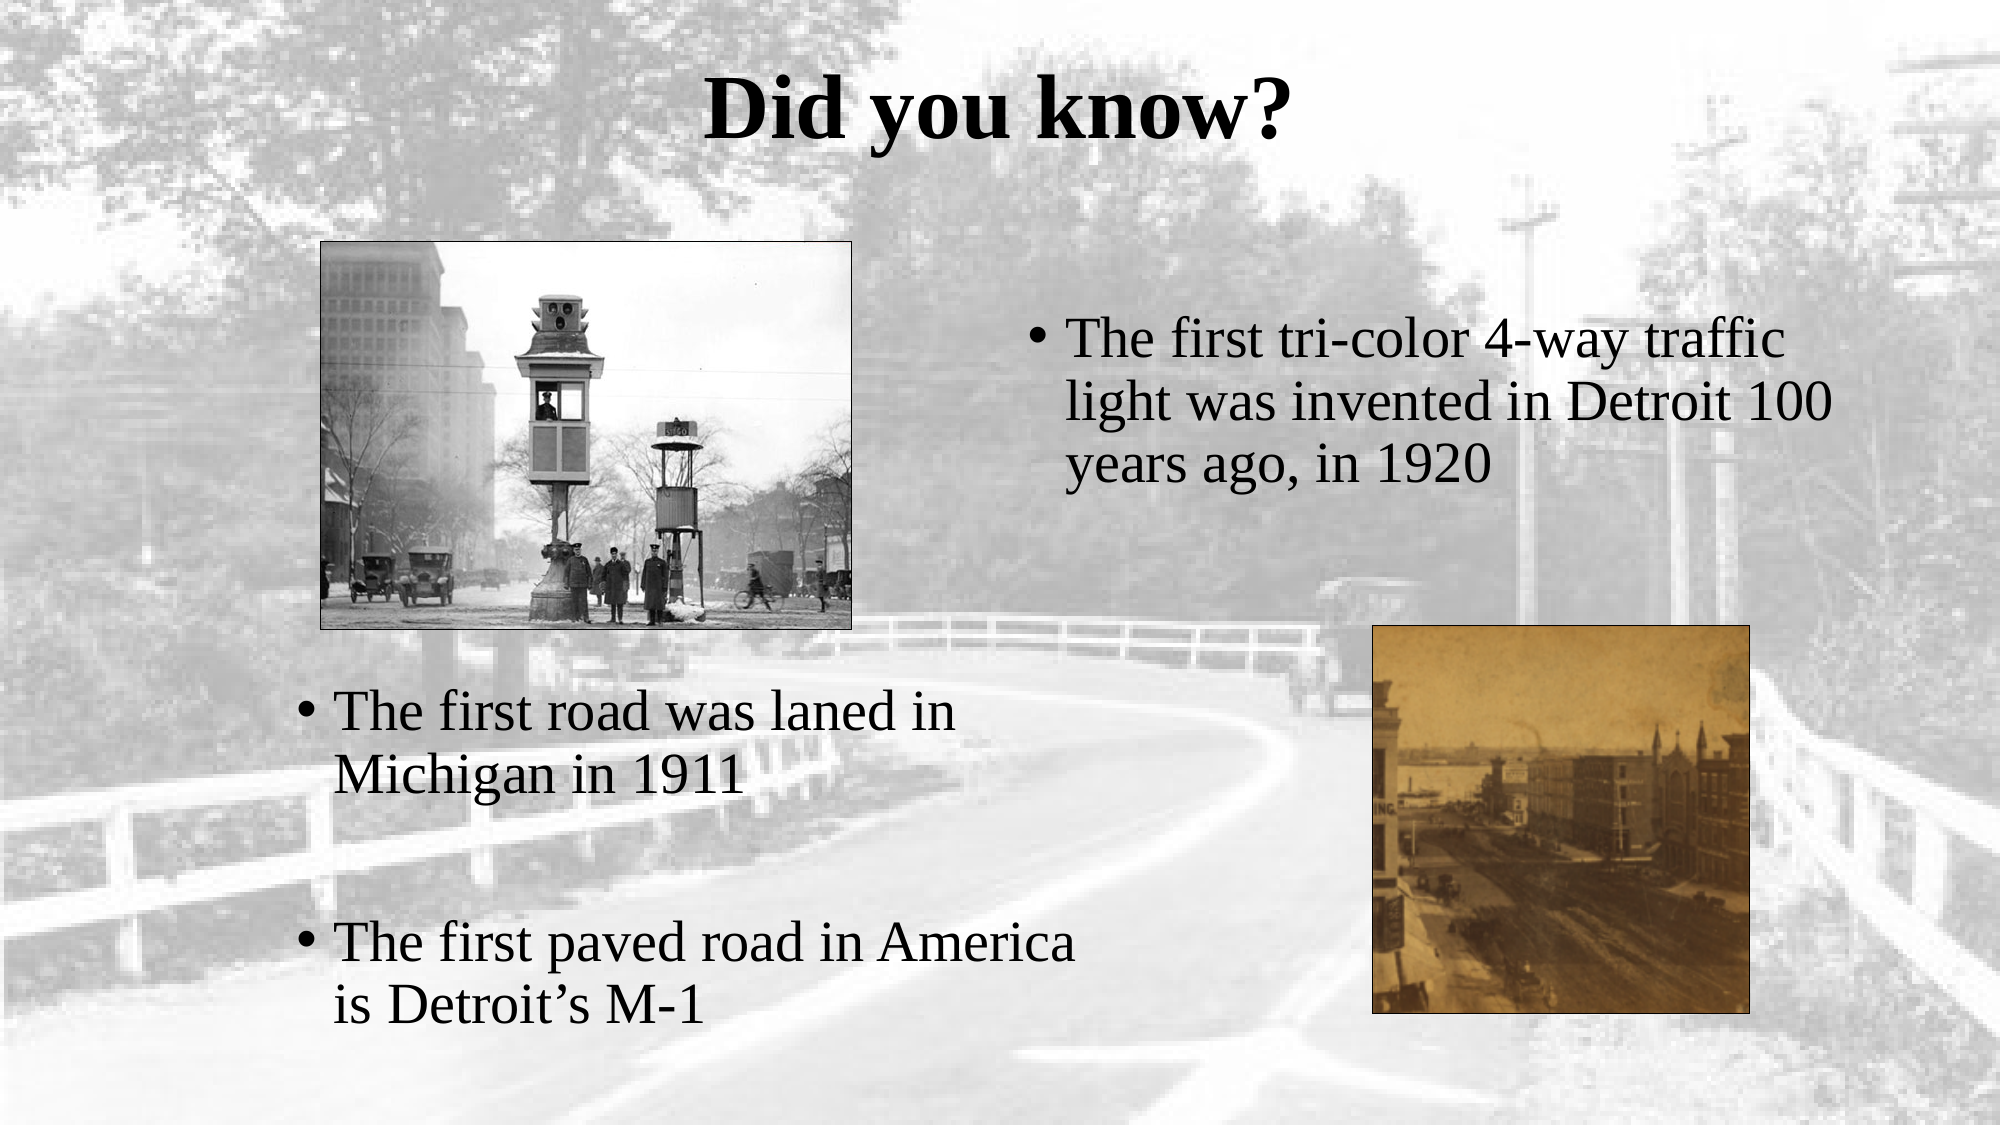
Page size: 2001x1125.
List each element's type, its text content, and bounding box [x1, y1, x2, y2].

list The first road was laned in Michigan in 1911 The first paved road in America is Detroit’s M-1 [281, 498, 1132, 1125]
list The first tri-color 4-way traffic light was invented in Detroit 100 years ago, in 1920 [1012, 299, 1863, 1014]
title Did you know? [137, 0, 1863, 218]
picture [320, 241, 852, 630]
picture [1372, 625, 1750, 1014]
